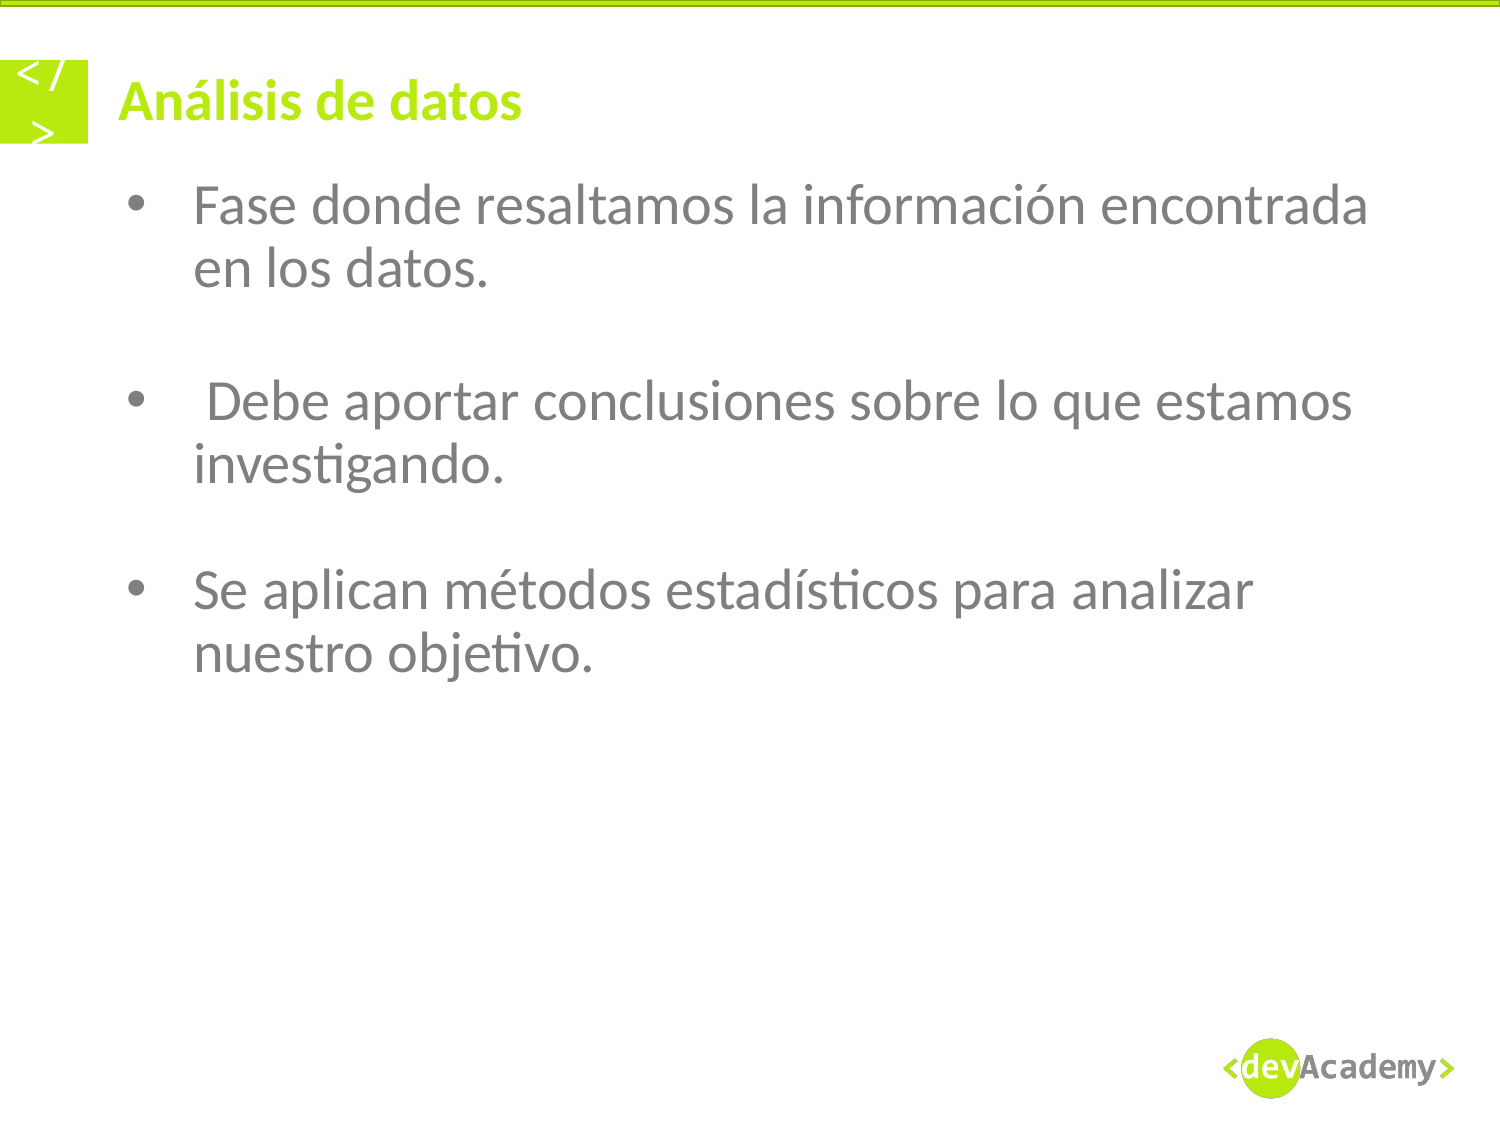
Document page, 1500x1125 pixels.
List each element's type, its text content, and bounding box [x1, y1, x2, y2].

title Análisis de datos [103, 59, 1458, 144]
picture [1218, 1036, 1458, 1102]
list Fase donde resaltamos la información encontrada en los datos. Debe aportar conclusiones sobre lo que estamos investigando. Se aplican métodos estadísticos para analizar nuestro objetivo. [103, 167, 1458, 1014]
